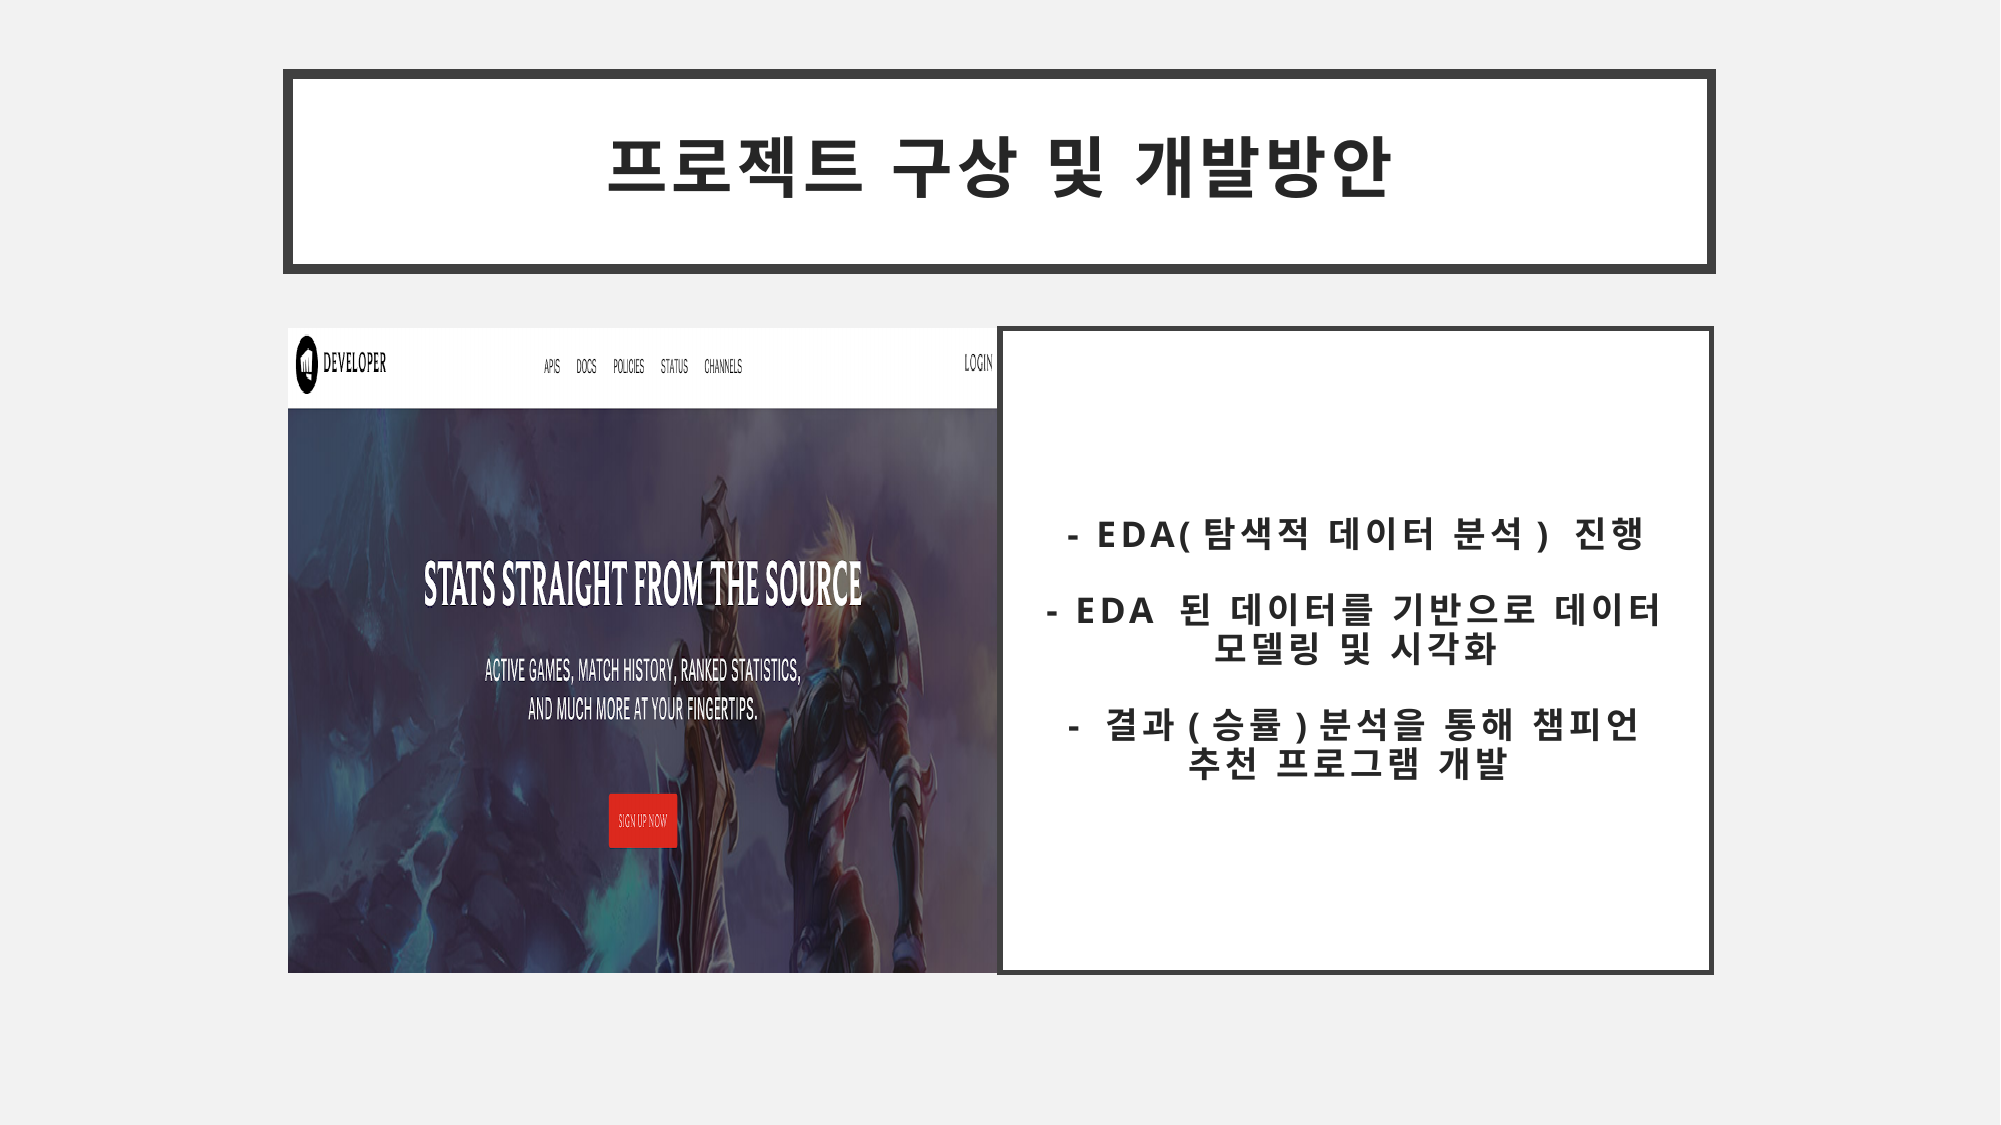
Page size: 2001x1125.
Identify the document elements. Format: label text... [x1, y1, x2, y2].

text_box 프로젝트 구상 및 개발방안 [288, 73, 1712, 269]
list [288, 328, 1000, 973]
text_box - EDA(탐색적 데이터 분석) 진행 - EDA 된 데이터를 기반으로 데이터 모델링 및 시각화 - 결과(승률)분석을 통해 챔피언 추천 프로그램 개발 [1000, 328, 1712, 973]
